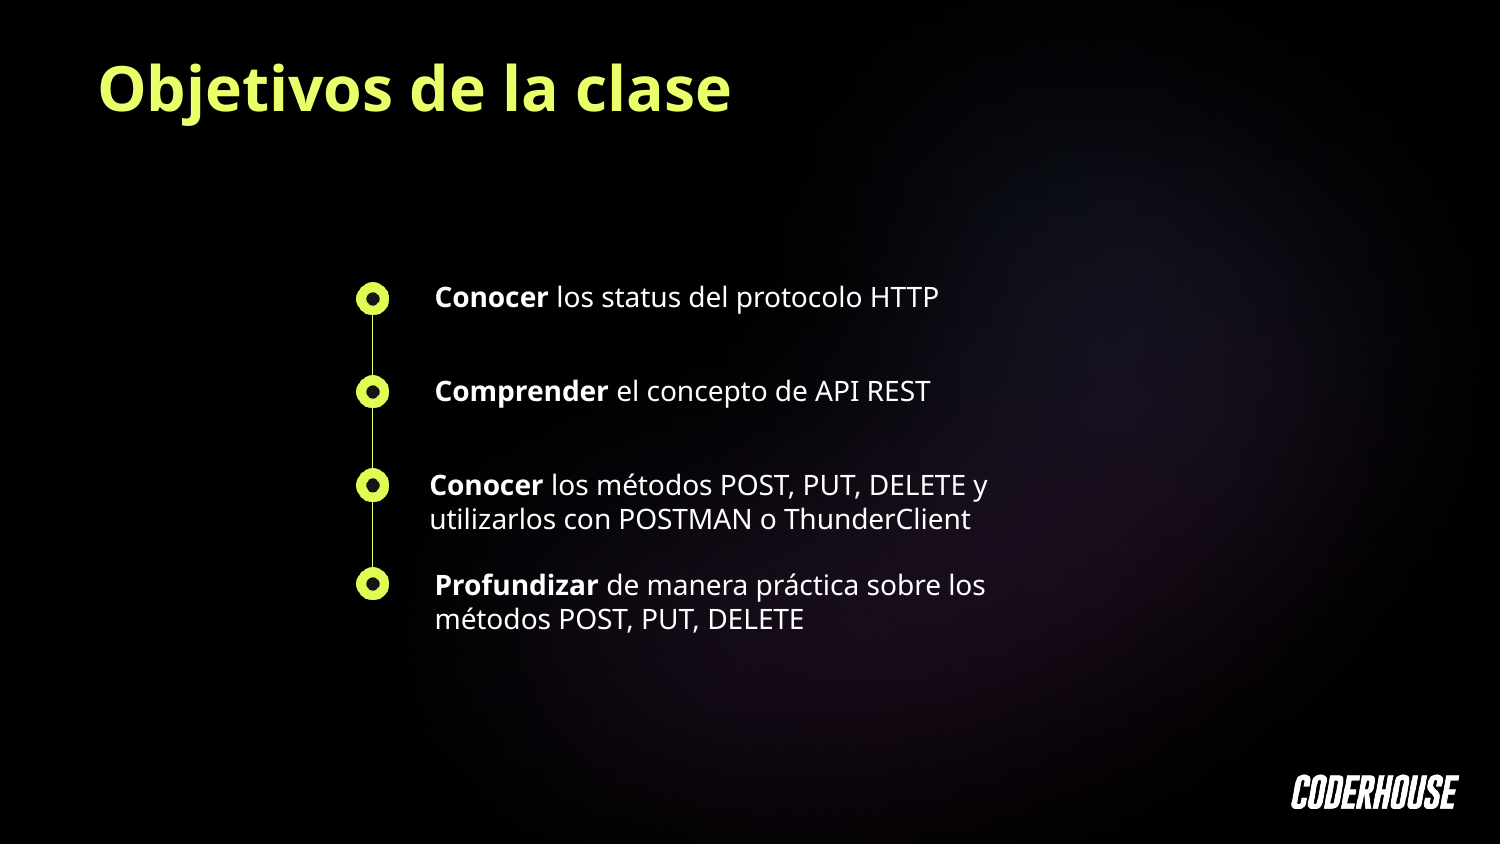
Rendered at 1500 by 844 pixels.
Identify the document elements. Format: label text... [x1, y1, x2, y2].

text_box Comprender el concepto de API REST [419, 358, 1009, 423]
text_box Objetivos de la clase [82, 42, 1418, 141]
text_box Profundizar de manera práctica sobre los métodos POST, PUT, DELETE [419, 552, 1122, 651]
picture [0, 0, 1500, 844]
text_box Conocer los status del protocolo HTTP [419, 264, 1122, 329]
text_box Conocer los métodos POST, PUT, DELETE y utilizarlos con POSTMAN o ThunderClient [414, 452, 1117, 551]
